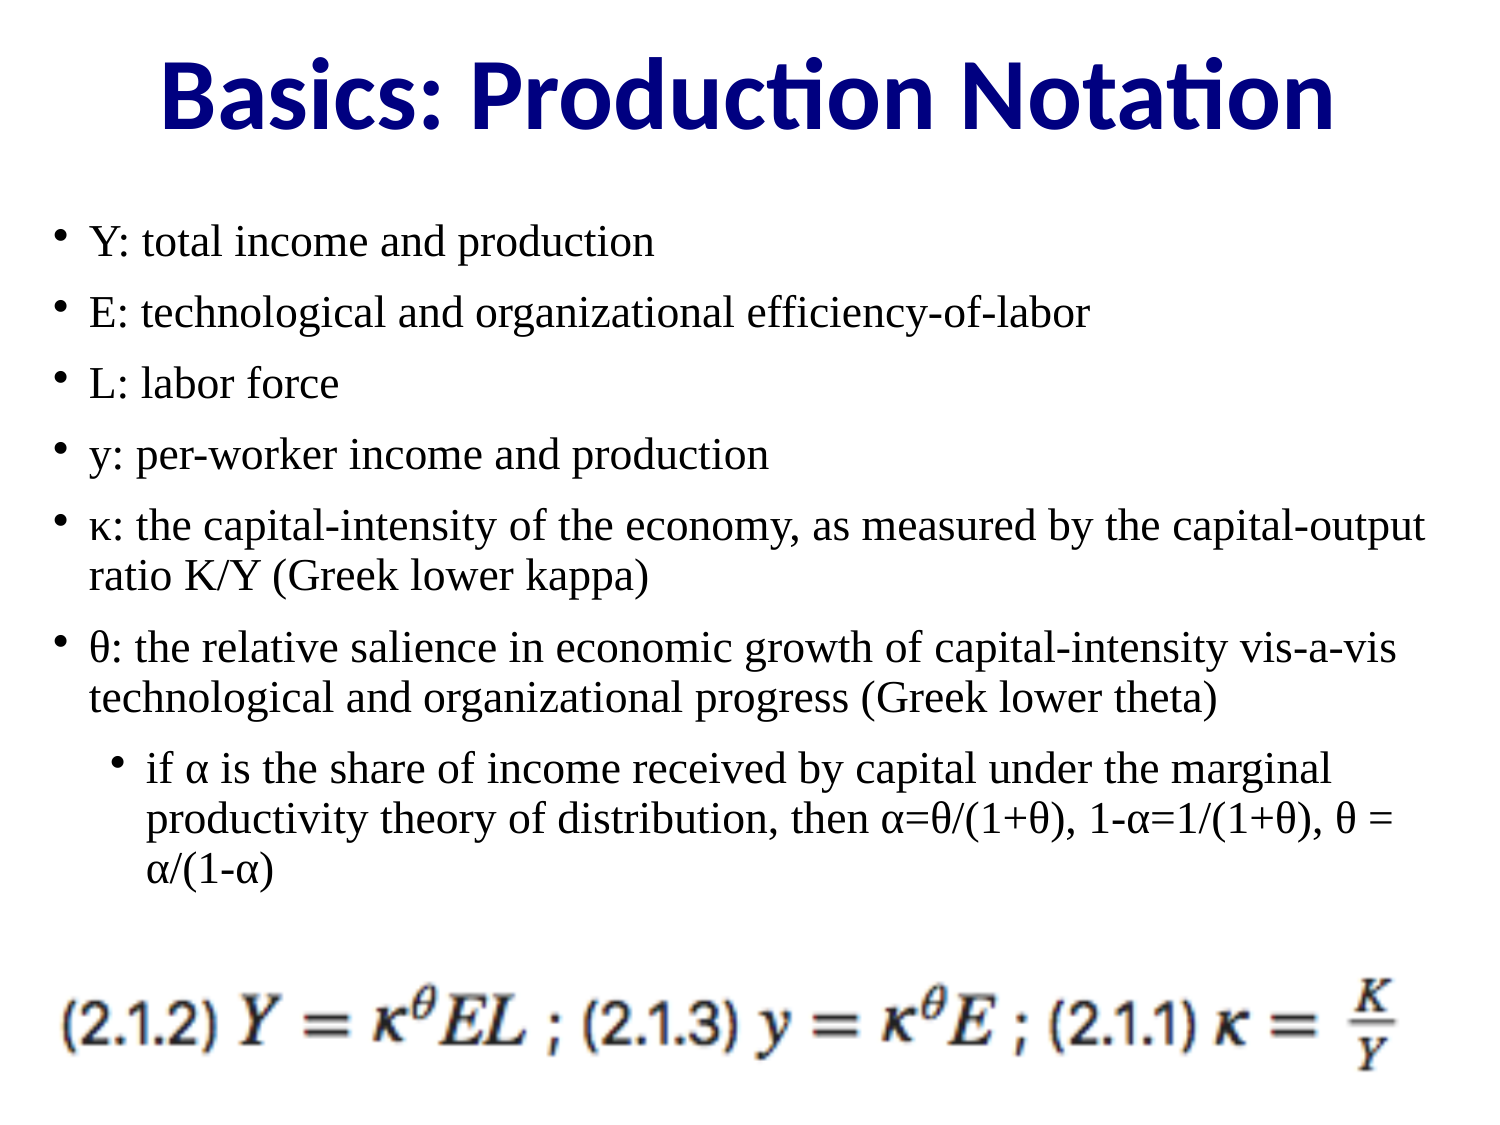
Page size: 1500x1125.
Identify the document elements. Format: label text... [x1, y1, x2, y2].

title Basics: Production Notation [44, 0, 1453, 207]
list Y: total income and production E: technological and organizational efficiency-of-labor L: labor force y: per-worker income and production κ: the capital-intensity of the economy, as measured by the capital-output ratio K/Y (Greek lower kappa) θ: the relative salience in economic growth of capital-intensity vis-a-vis technological and organizational progress (Greek lower theta) if α is the share of income received by capital under the marginal productivity theory of distribution, then α=θ/(1+θ), 1-α=1/(1+θ), θ = α/(1-α) [44, 207, 1453, 946]
picture [45, 944, 1409, 1081]
